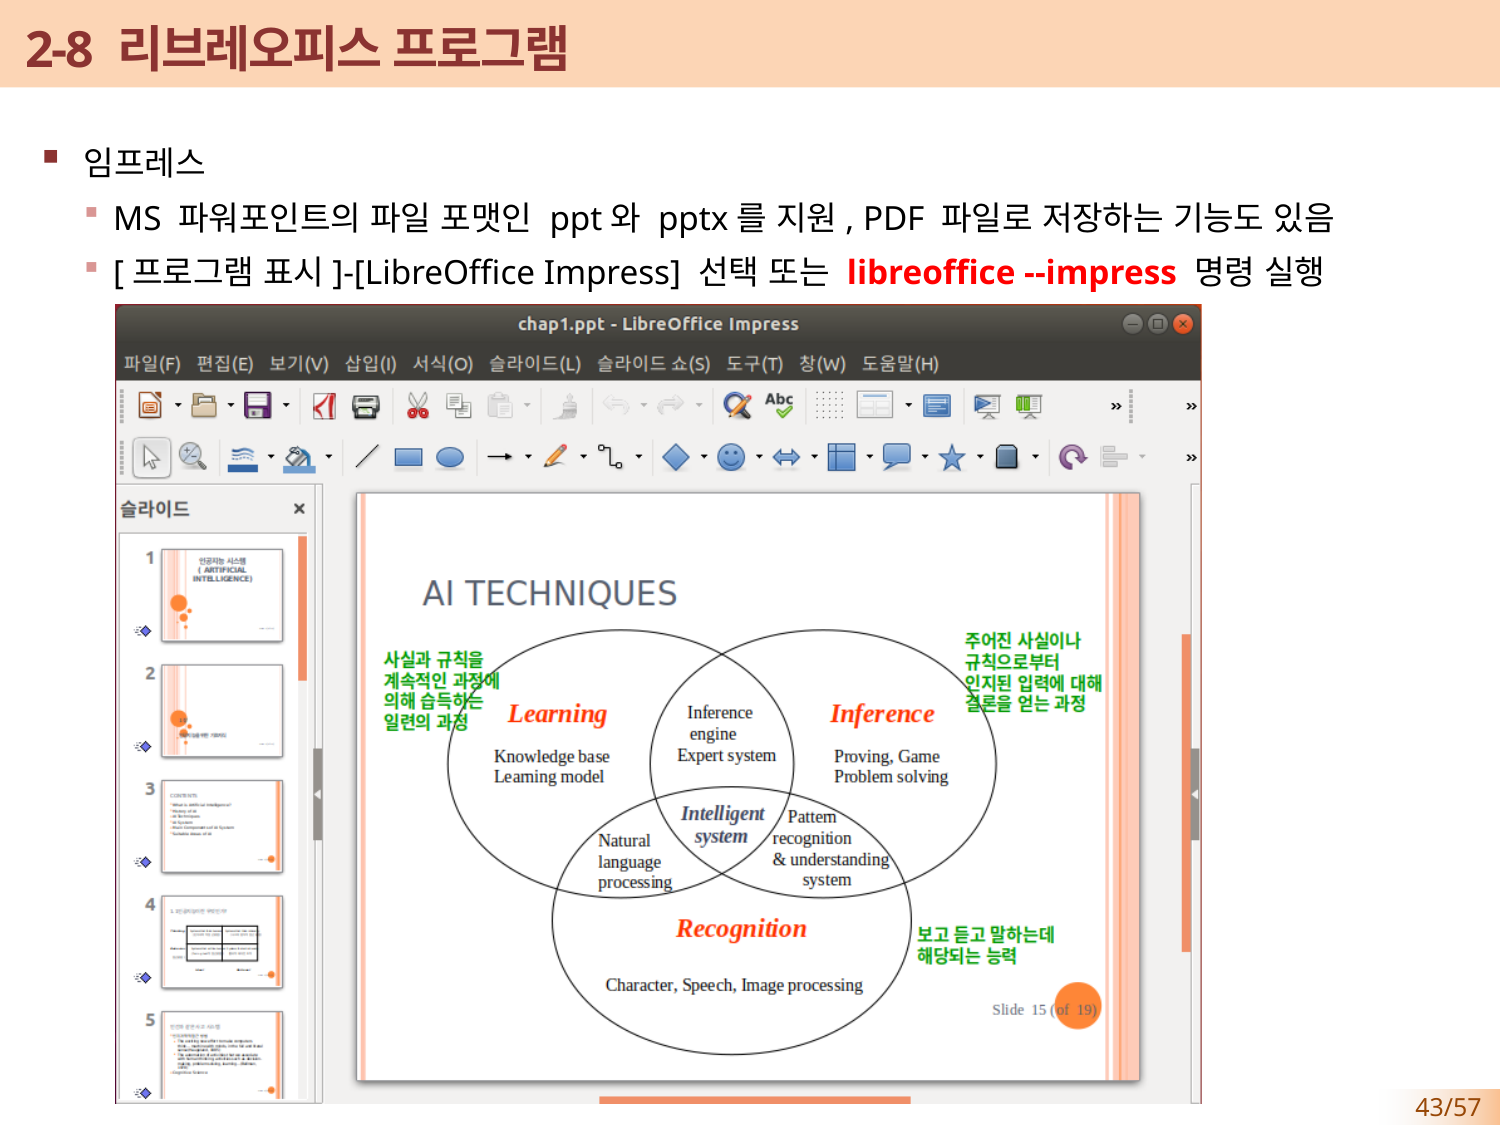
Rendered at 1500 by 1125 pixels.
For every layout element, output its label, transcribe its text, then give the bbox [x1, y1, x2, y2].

title 2-8 리브레오피스 프로그램 [10, 8, 1260, 87]
list 임프레스 MS 파워포인트의 파일 포맷인 ppt와 pptx를 지원, PDF 파일로 저장하는 기능도 있음 [프로그램 표시]-[LibreOffice Impress] 선택 또는 libreoffice --impress 명령 실행 [10, 126, 1481, 1125]
picture [114, 303, 1202, 1104]
